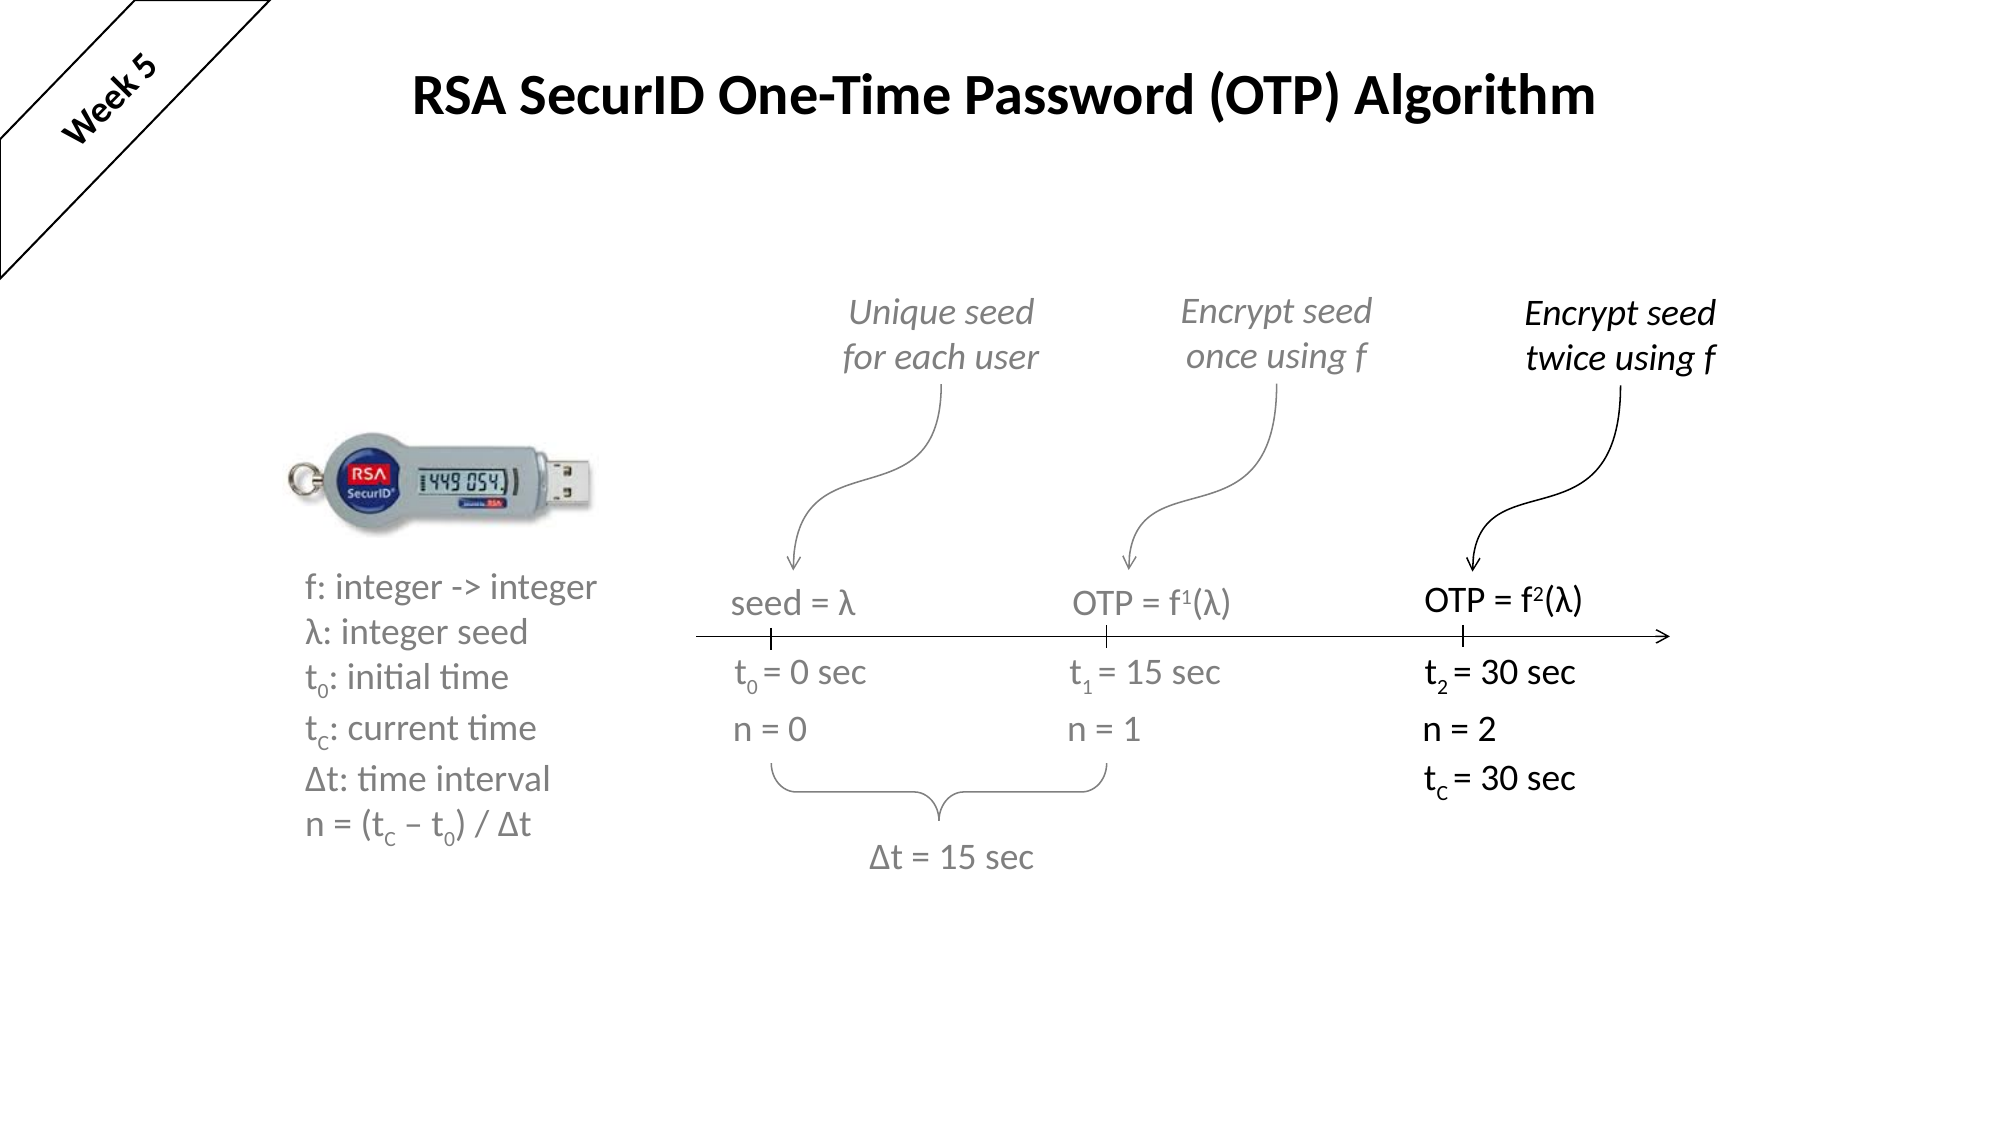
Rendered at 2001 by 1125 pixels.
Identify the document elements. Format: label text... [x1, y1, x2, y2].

text_box Unique seed for each user [828, 279, 1055, 385]
text_box seed = λ [715, 570, 871, 631]
text_box Week 5 [35, 25, 181, 171]
text_box t2 = 30 sec [1409, 640, 1597, 706]
text_box Δt = 15 sec [854, 824, 1050, 885]
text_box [774, 403, 960, 552]
text_box Encrypt seed twice using f [1509, 280, 1732, 386]
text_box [1454, 405, 1640, 554]
text_box [0, 0, 272, 281]
text_box Encrypt seed once using f [1165, 278, 1388, 384]
picture [282, 422, 599, 540]
text_box [770, 762, 1108, 821]
title RSA SecurID One-Time Password (OTP) Algorithm [288, 2, 1721, 190]
text_box tC = 30 sec [1409, 745, 1597, 812]
text_box t0 = 0 sec [719, 640, 882, 706]
text_box OTP = f1(λ) [1057, 570, 1247, 631]
text_box n = 0 [718, 696, 823, 757]
text_box n = 1 [1052, 696, 1157, 757]
text_box t1 = 15 sec [1054, 640, 1241, 706]
text_box n = 2 [1407, 696, 1512, 757]
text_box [1110, 403, 1296, 552]
text_box OTP = f2(λ) [1409, 567, 1599, 628]
text_box f: integer -> integer λ: integer seed t0: initial time tC: current time Δt: time interval n = (tC – t0) / Δt [290, 554, 613, 858]
